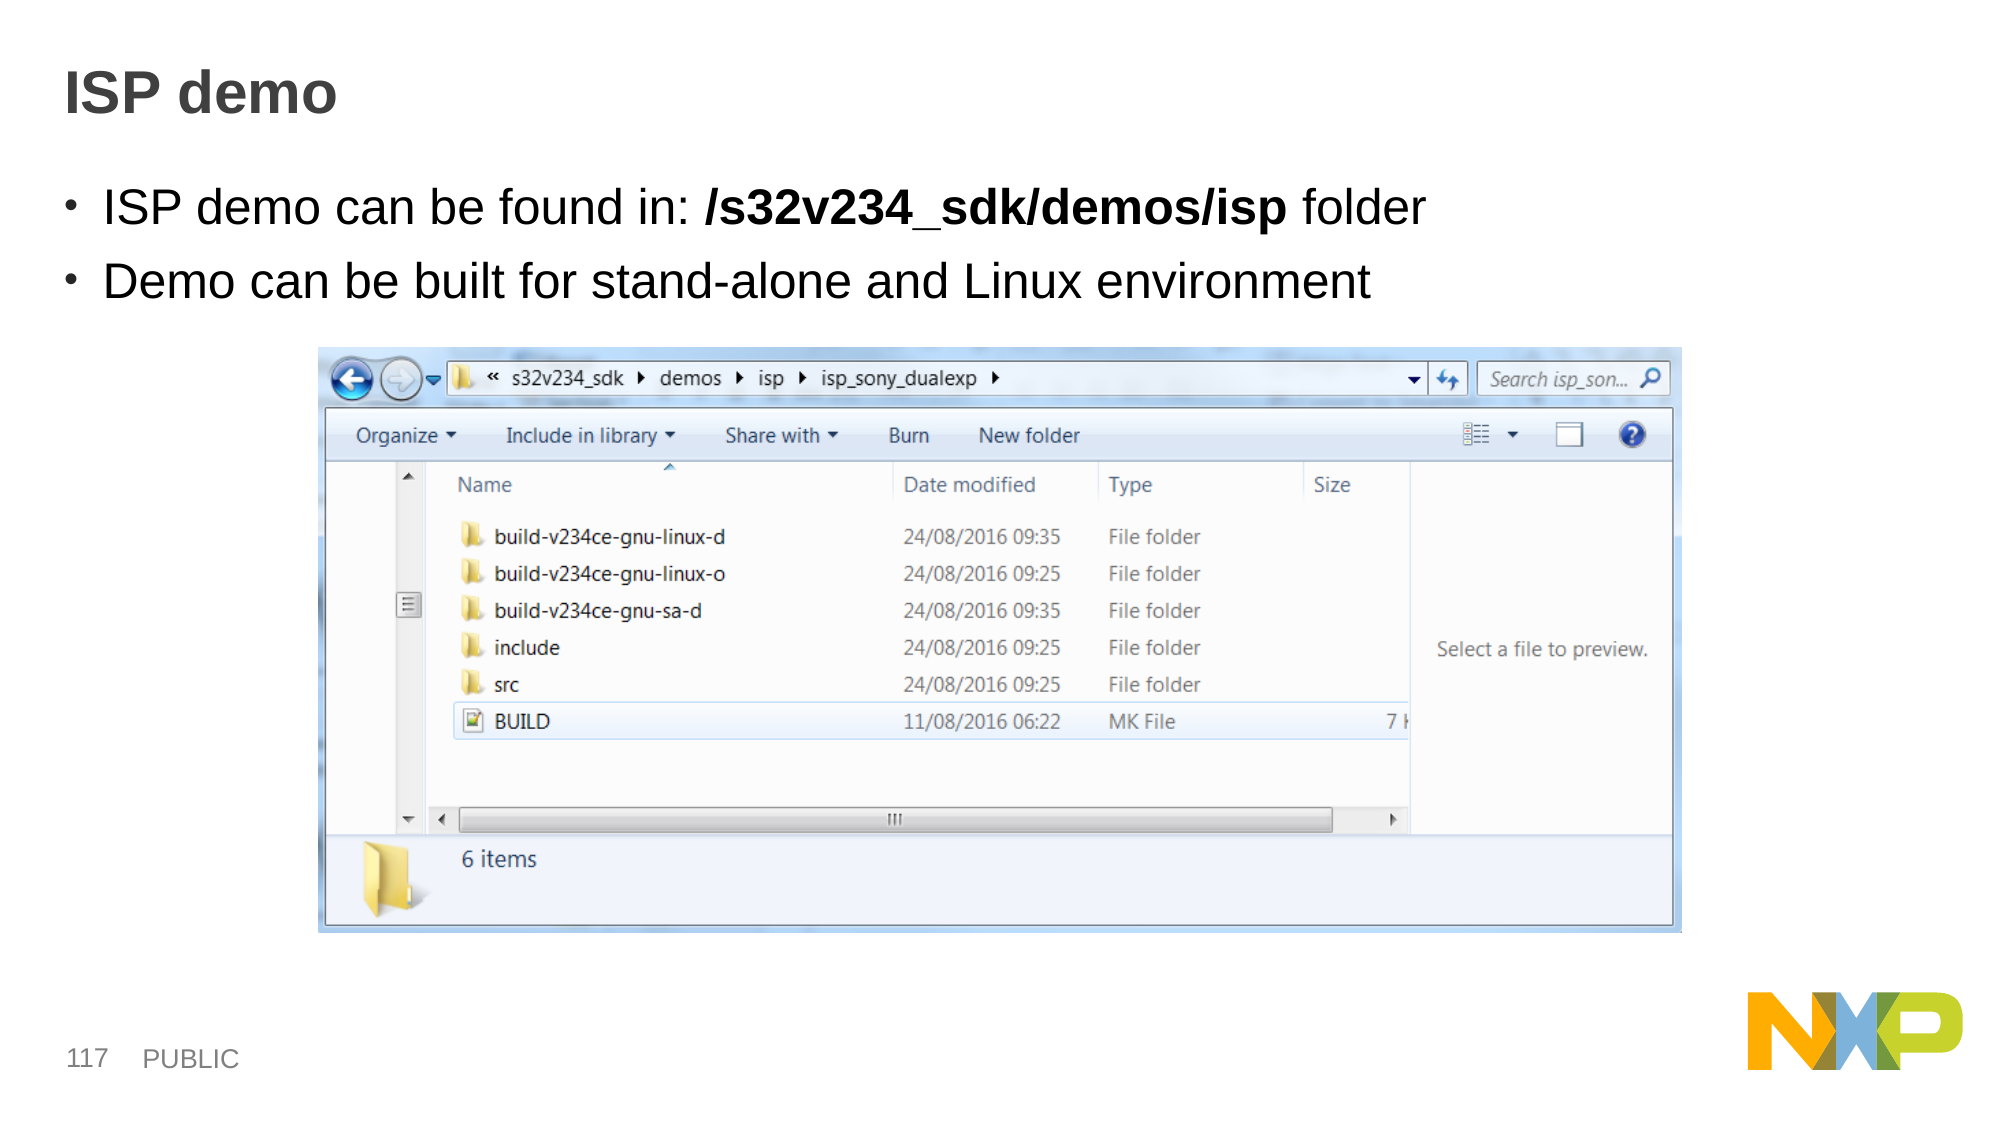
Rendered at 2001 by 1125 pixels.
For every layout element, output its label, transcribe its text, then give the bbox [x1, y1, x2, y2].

list ISP demo can be found in: /s32v234_sdk/demos/isp folder Demo can be built for stand-alone and Linux environment [49, 167, 1963, 933]
title ISP demo [48, 45, 1963, 154]
picture [317, 347, 1683, 934]
